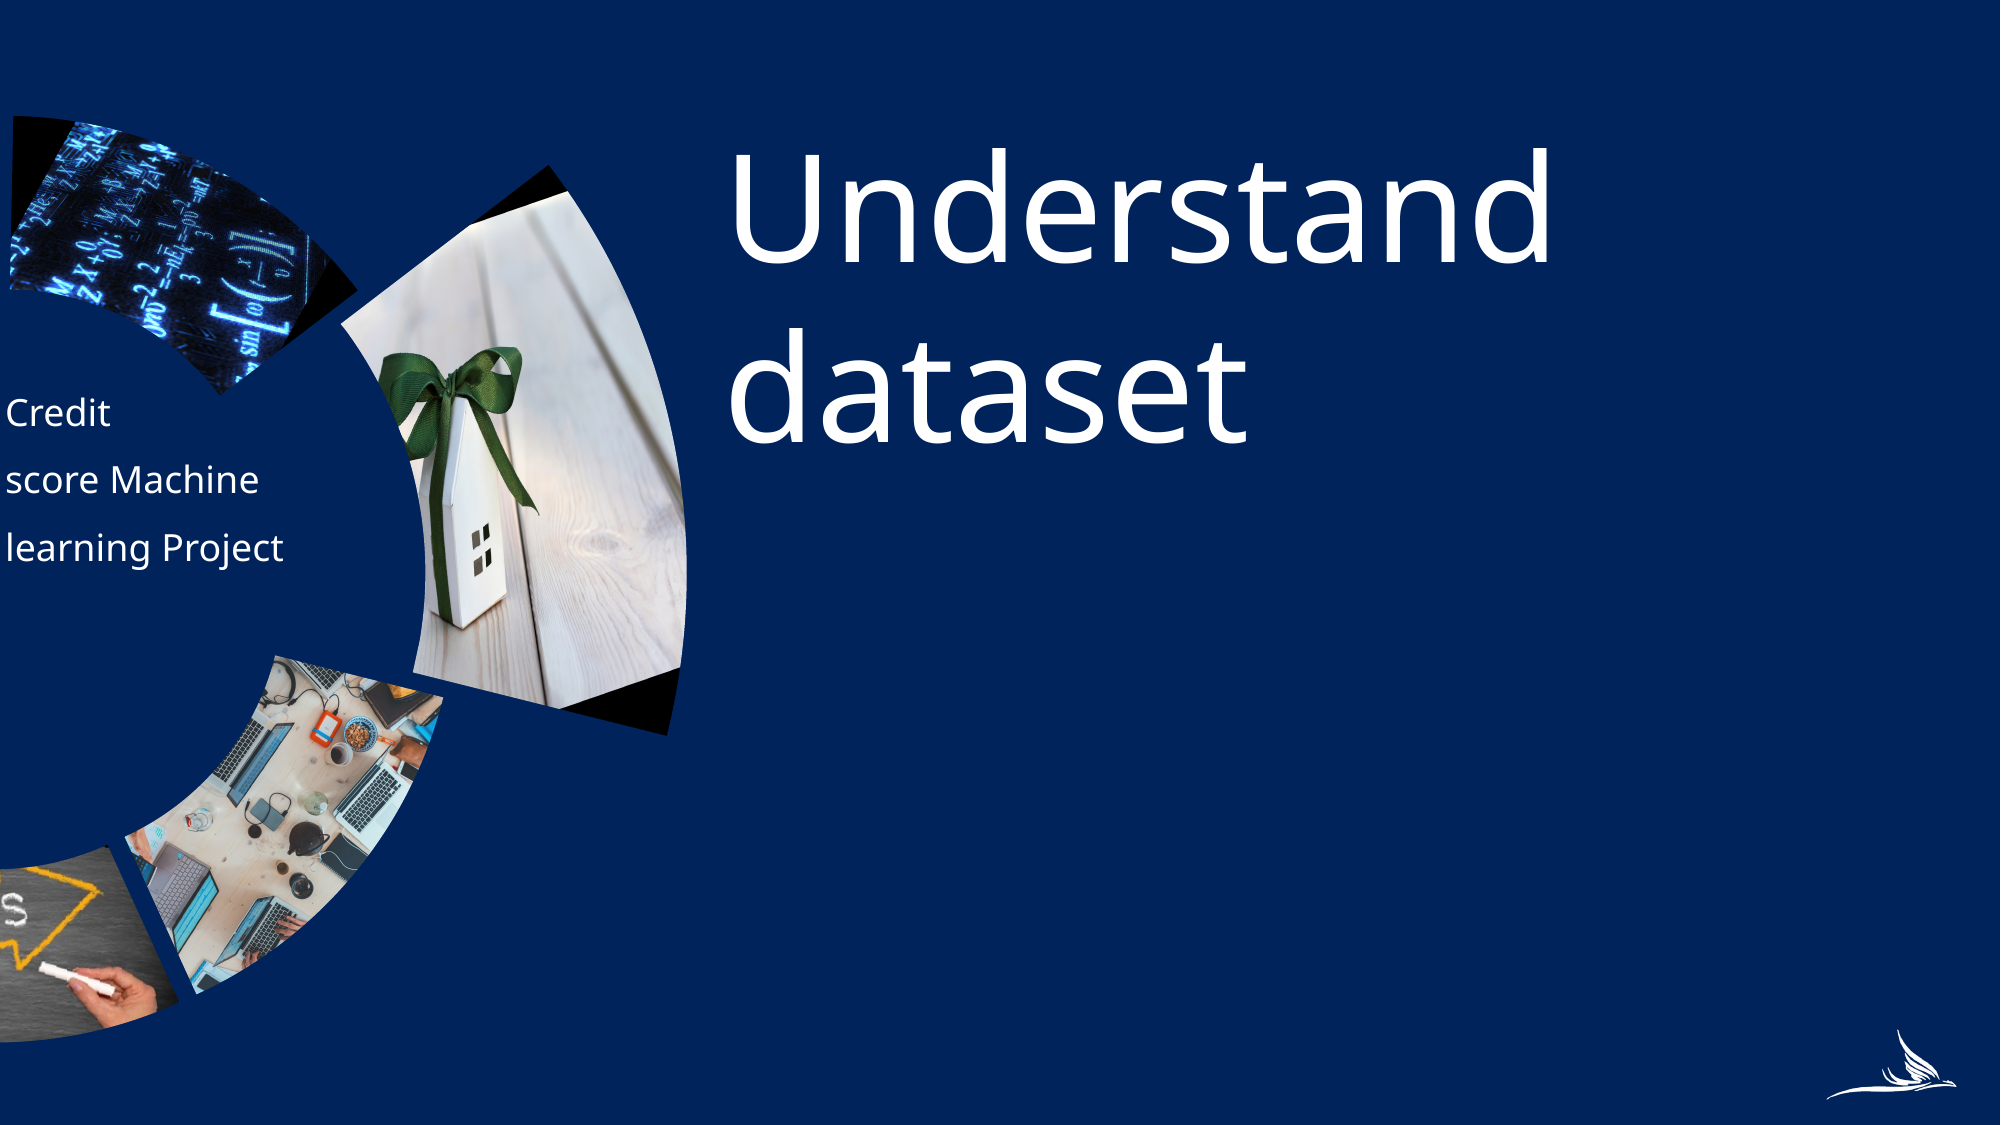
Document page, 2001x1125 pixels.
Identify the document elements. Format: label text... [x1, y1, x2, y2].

picture [9, 68, 341, 453]
picture [1711, 1019, 2001, 1111]
picture [0, 173, 687, 1125]
text_box Credit score Machine learning Project [0, 358, 302, 576]
text_box Understand dataset [709, 105, 1874, 481]
